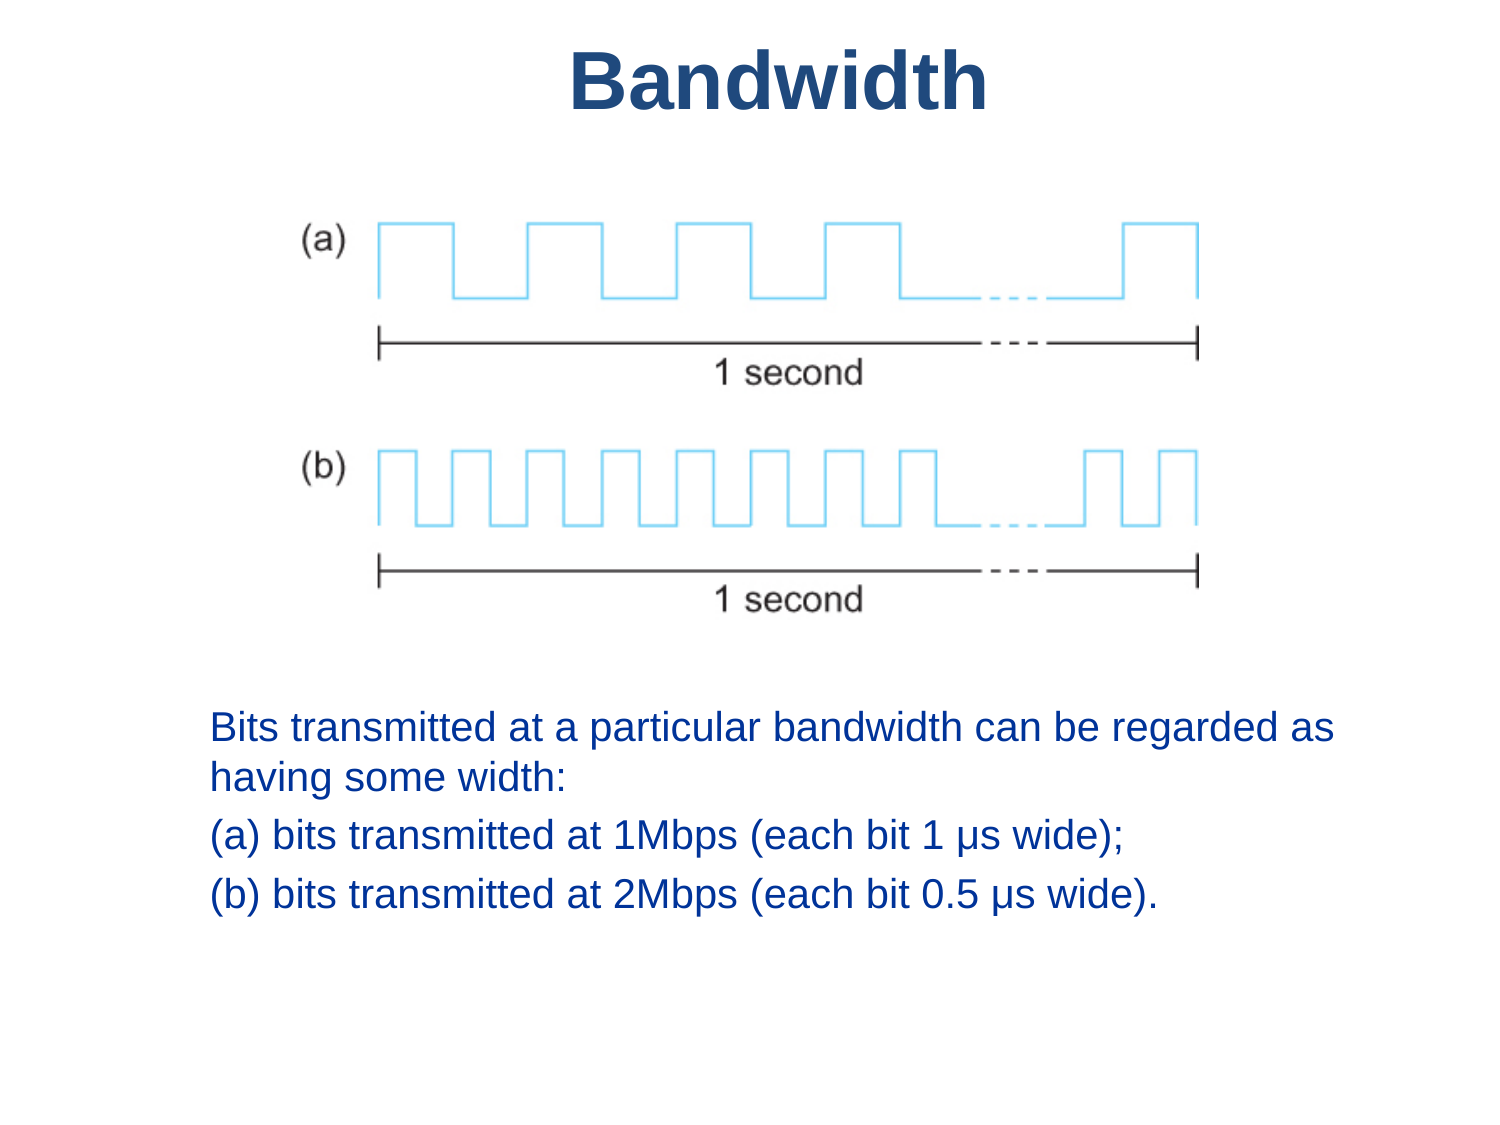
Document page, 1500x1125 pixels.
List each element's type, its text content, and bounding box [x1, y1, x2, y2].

title Bandwidth [100, 19, 1459, 135]
text_box Bits transmitted at a particular bandwidth can be regarded as having some width: (a) bits transmitted at 1Mbps (each bit 1 μs wide); (b) bits transmitted at 2Mbps (each bit 0.5 μs wide). [194, 692, 1376, 924]
picture [300, 219, 1200, 621]
